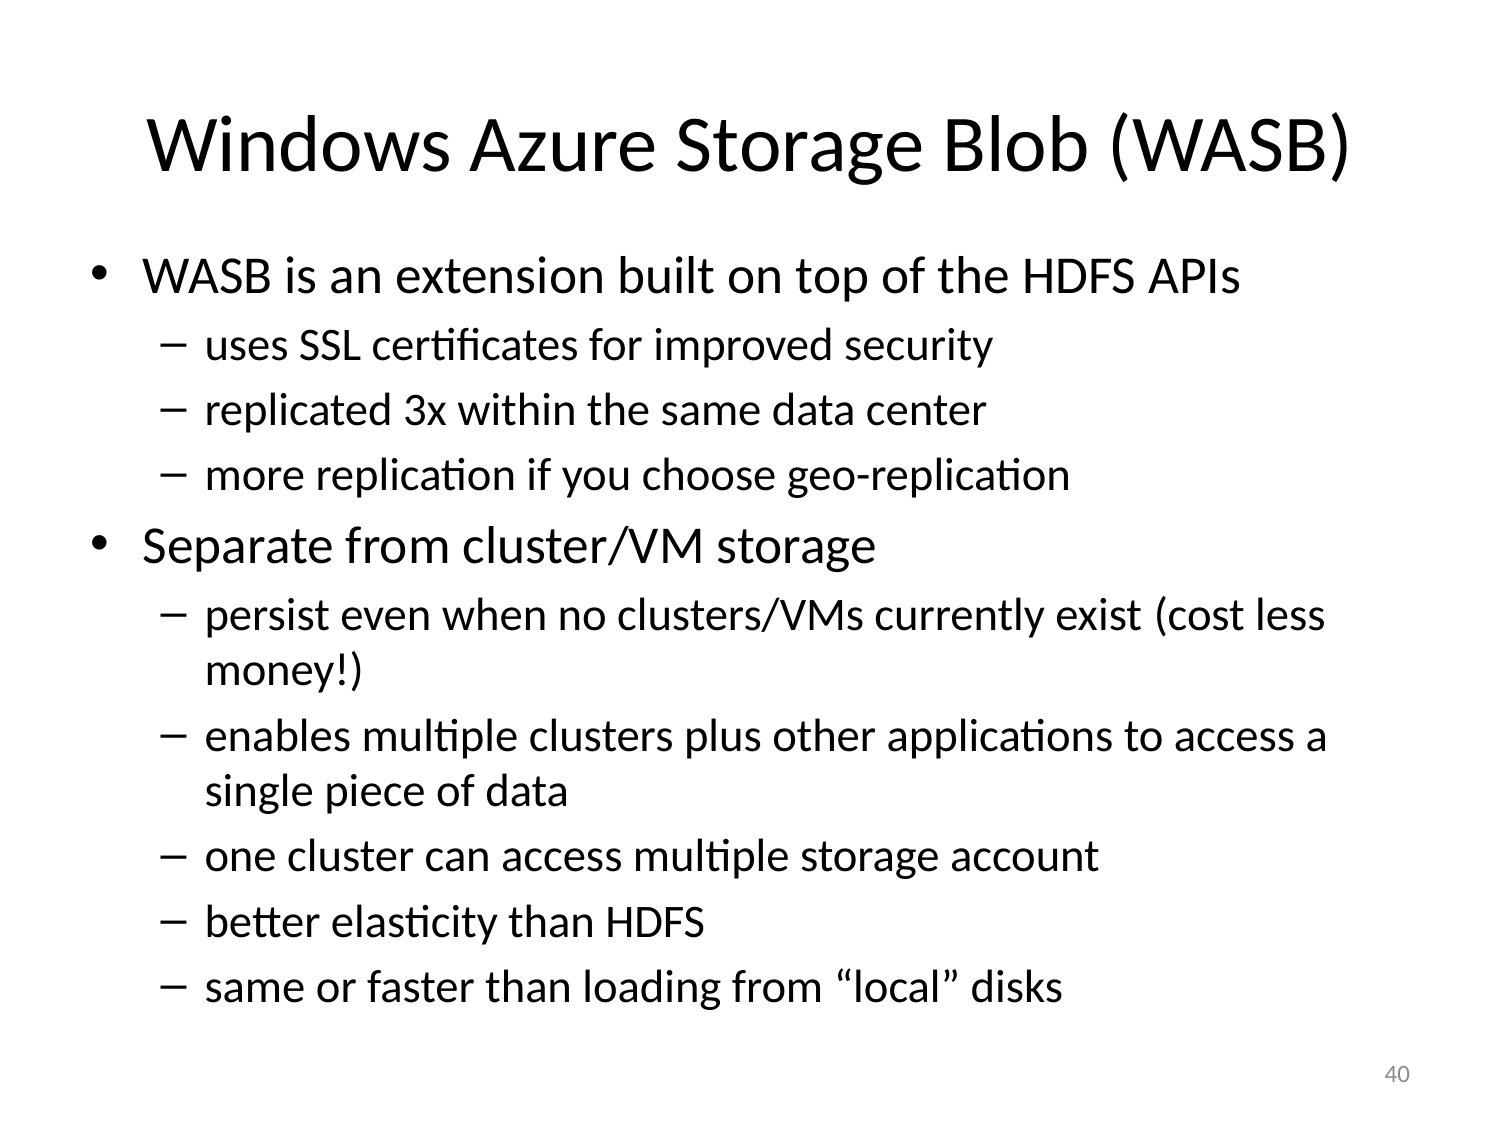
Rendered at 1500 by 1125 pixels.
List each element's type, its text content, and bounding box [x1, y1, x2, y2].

list WASB is an extension built on top of the HDFS APIs uses SSL certificates for improved security replicated 3x within the same data center more replication if you choose geo-replication Separate from cluster/VM storage persist even when no clusters/VMs currently exist (cost less money!) enables multiple clusters plus other applications to access a single piece of data one cluster can access multiple storage account better elasticity than HDFS same or faster than loading from “local” disks [75, 232, 1425, 1021]
slide_number 40 [1074, 1042, 1425, 1103]
title Windows Azure Storage Blob (WASB) [75, 45, 1425, 232]
